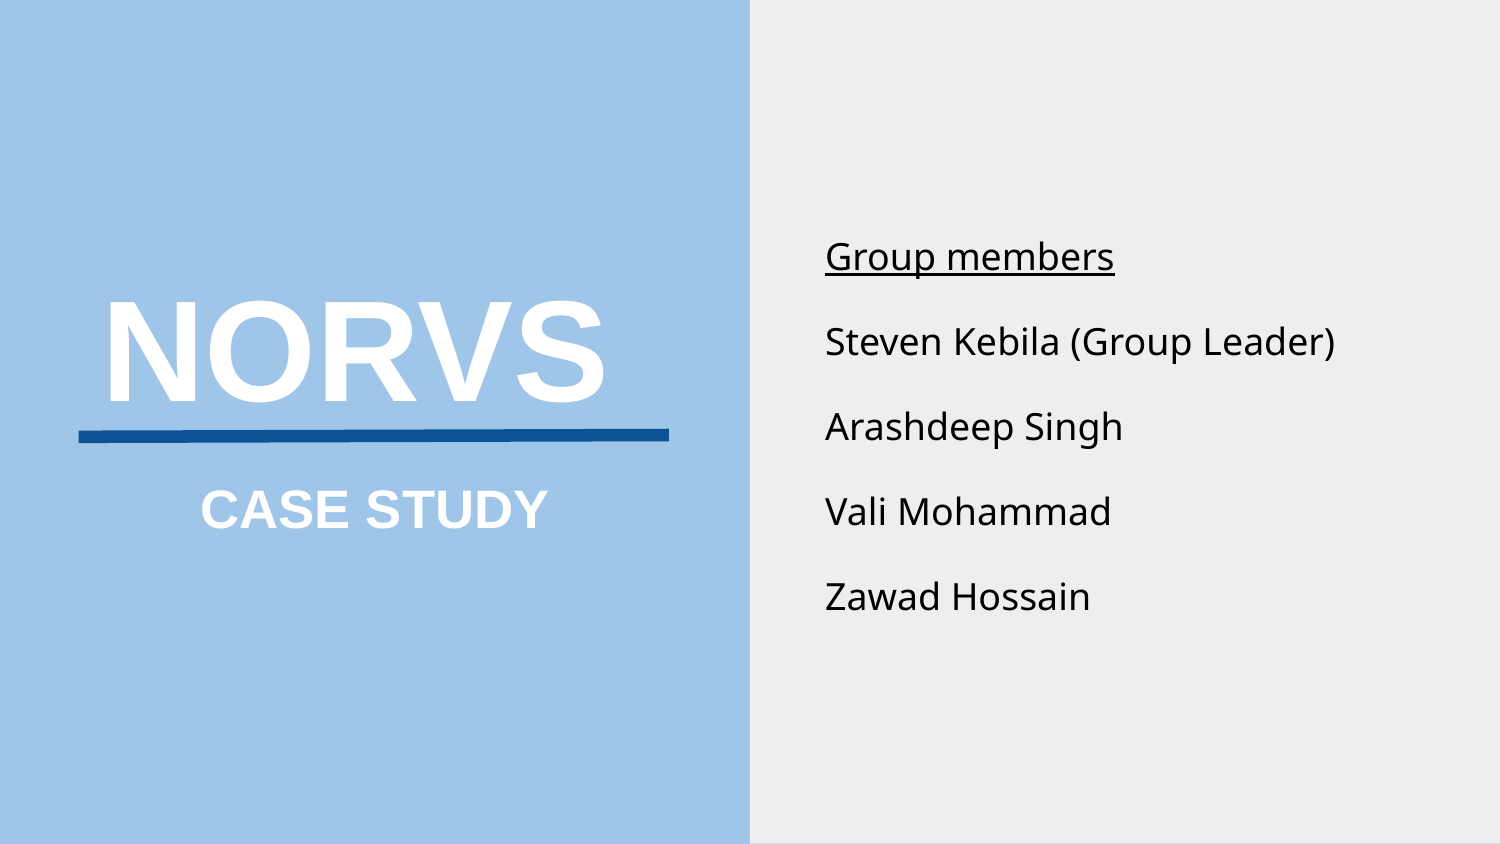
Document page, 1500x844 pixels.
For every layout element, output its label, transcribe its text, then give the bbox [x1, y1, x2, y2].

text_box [78, 434, 669, 438]
title NORVS [43, 202, 708, 446]
text_box [149, 351, 1350, 492]
list Group members Steven Kebila (Group Leader) Arashdeep Singh Vali Mohammad Zawad Hossain [810, 118, 1440, 725]
subtitle CASE STUDY [43, 459, 708, 663]
